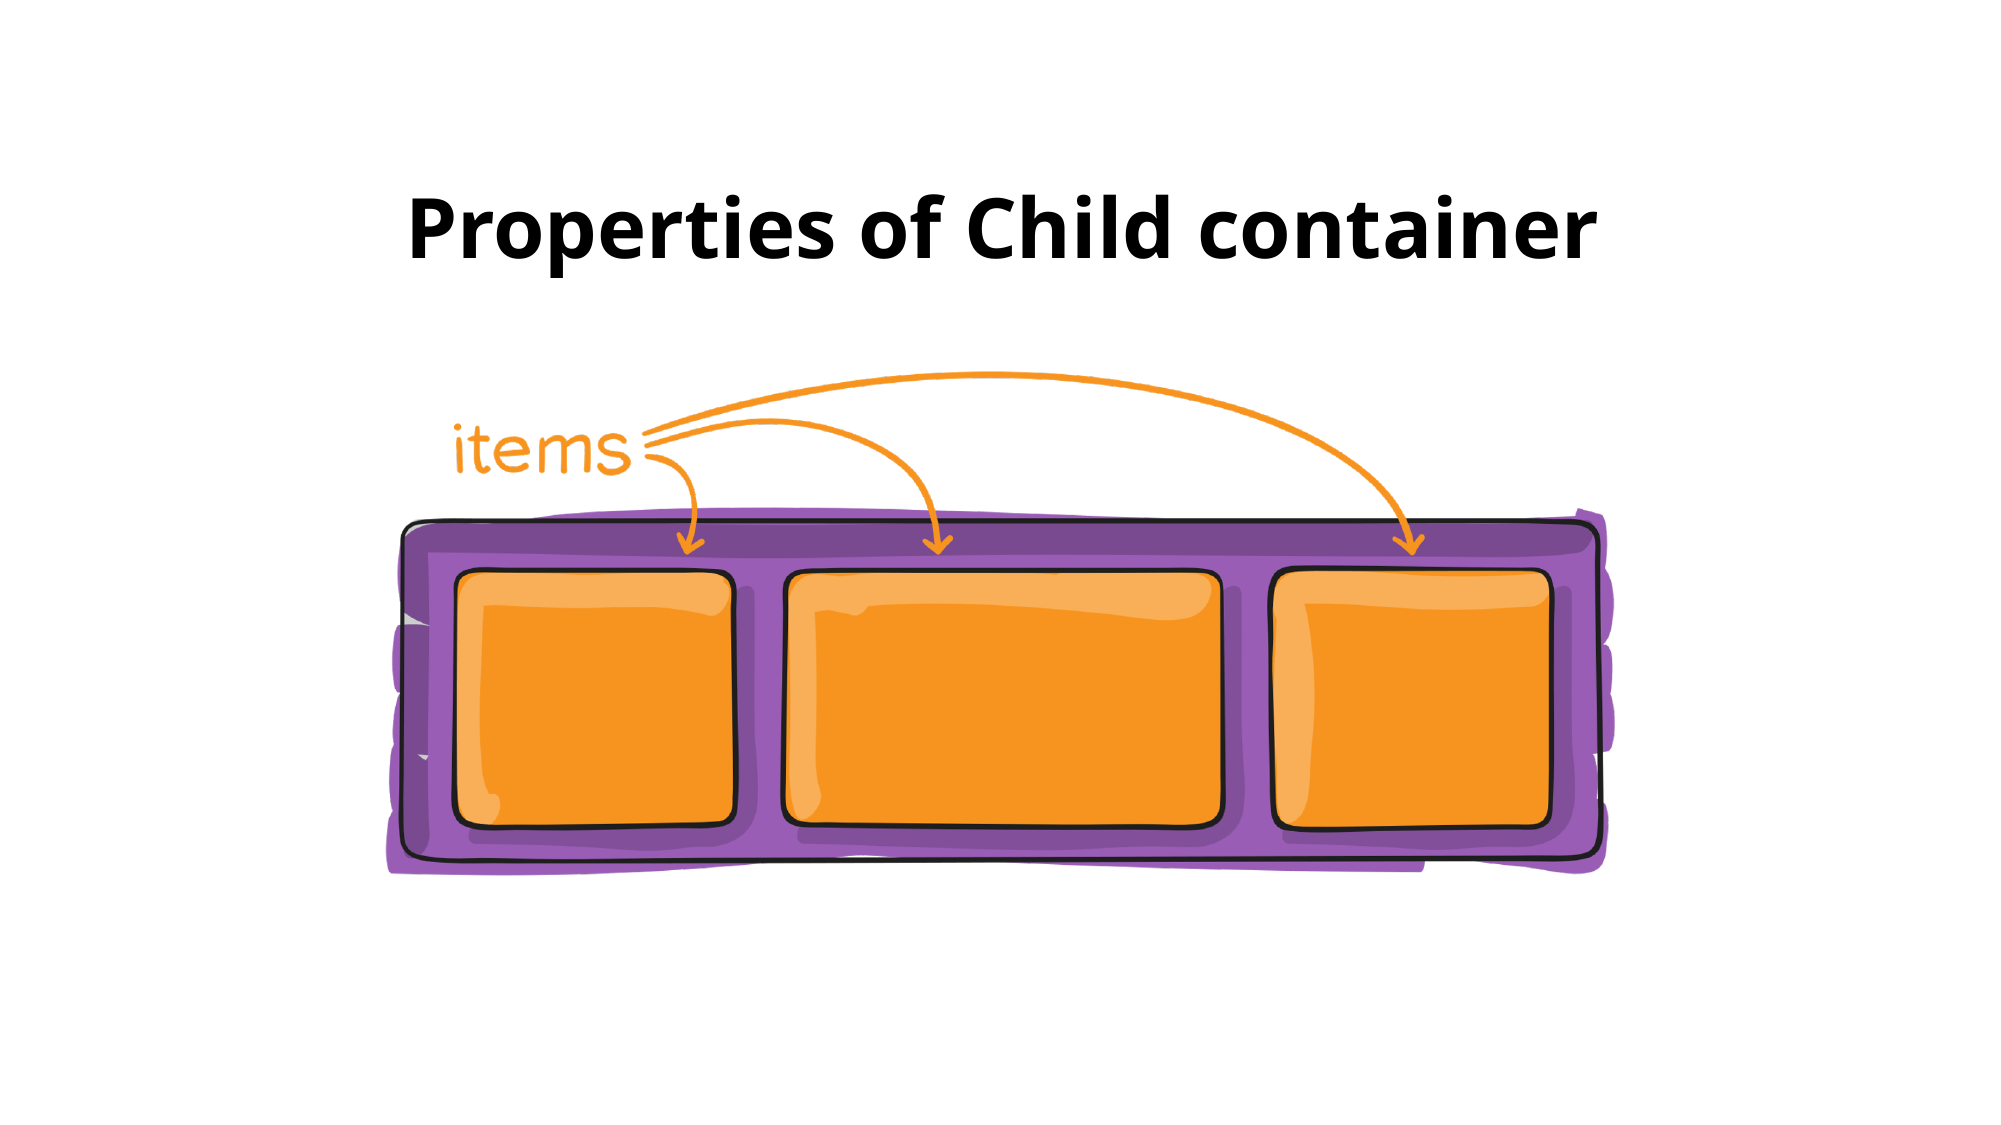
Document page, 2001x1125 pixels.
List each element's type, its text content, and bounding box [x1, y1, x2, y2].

title Properties of Child container [174, 153, 1831, 311]
picture [313, 349, 1687, 896]
